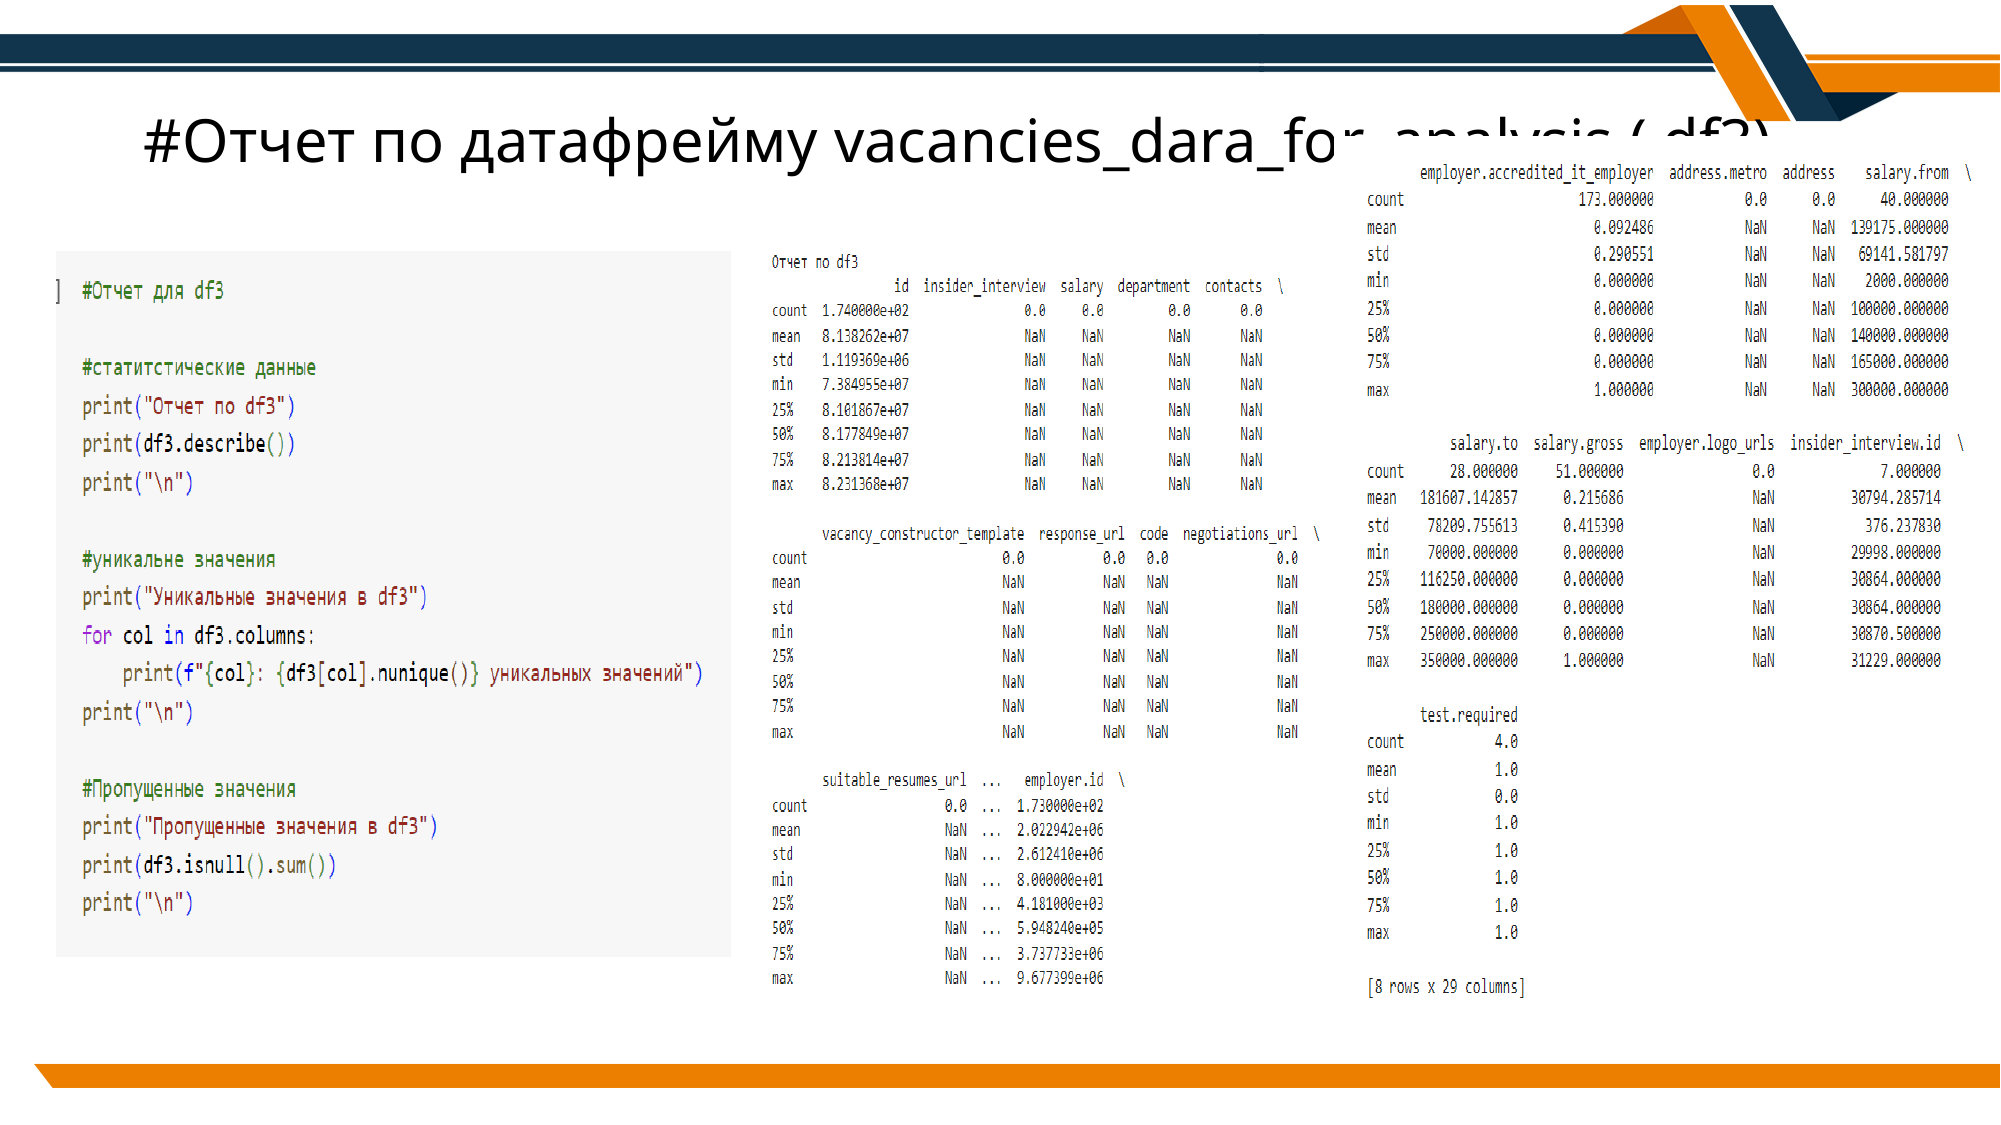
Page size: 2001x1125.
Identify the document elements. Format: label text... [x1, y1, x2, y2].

title #Отчет по датафрейму vacancies_dara_for_analysis ( df3) [128, 83, 1863, 204]
picture [0, 0, 2000, 1125]
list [56, 243, 731, 957]
